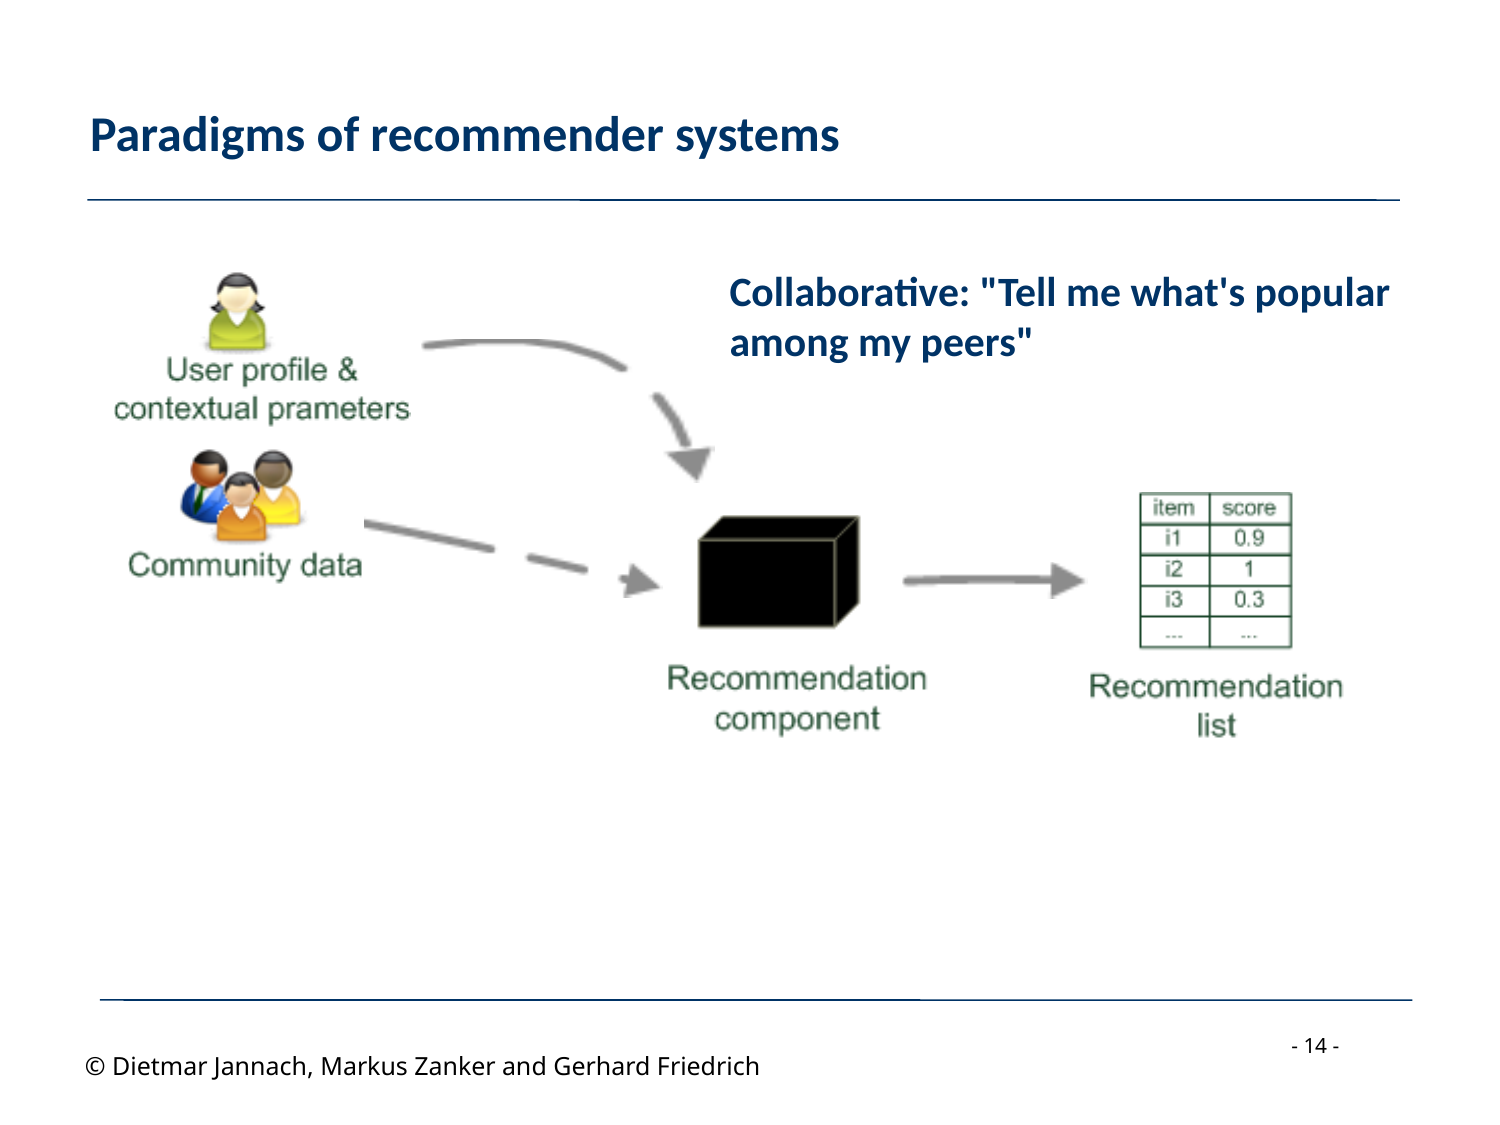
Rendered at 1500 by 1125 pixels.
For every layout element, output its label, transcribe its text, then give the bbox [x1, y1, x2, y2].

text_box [114, 269, 715, 483]
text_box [667, 491, 1355, 747]
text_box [128, 446, 663, 598]
title Paradigms of recommender systems [74, 37, 1426, 226]
text_box Collaborative: "Tell me what's popular among my peers" [714, 257, 1465, 373]
